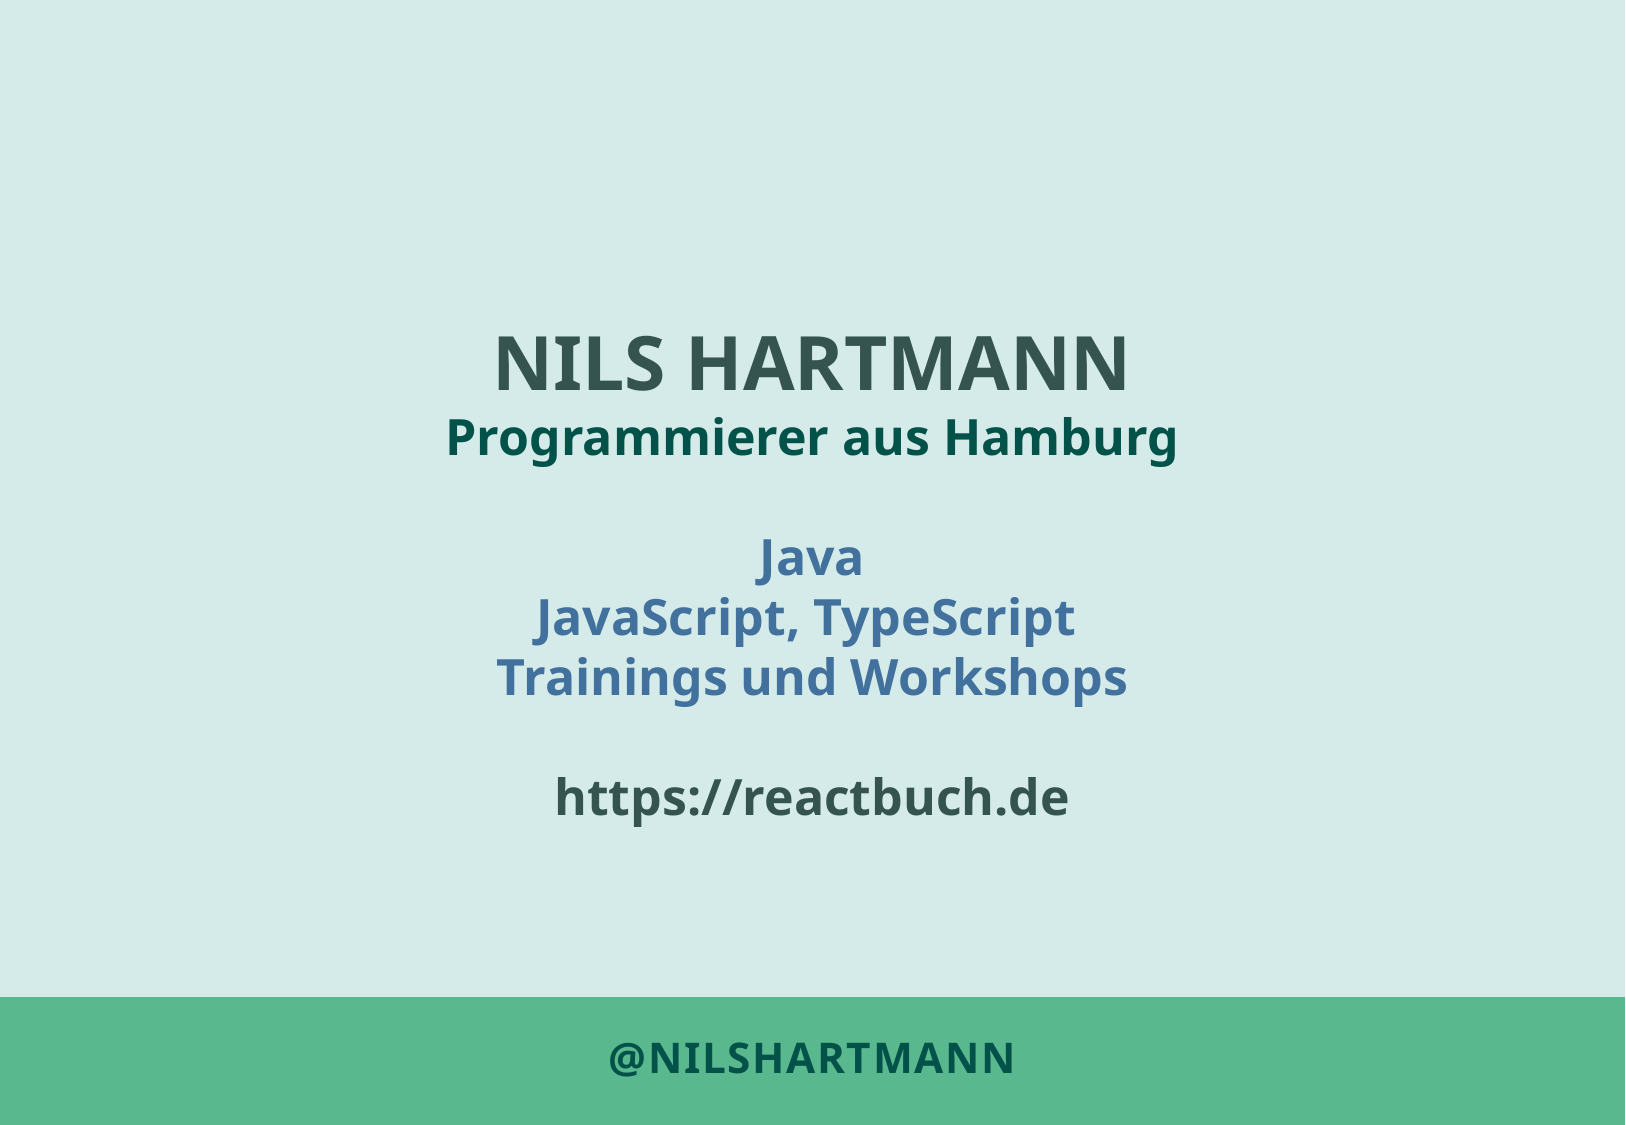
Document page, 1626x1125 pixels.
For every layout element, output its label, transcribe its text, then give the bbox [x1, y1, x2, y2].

text_box NILS HARTMANN Programmierer aus Hamburg Java JavaScript, TypeScript Trainings und Workshops https://reactbuch.de [430, 307, 1195, 993]
title @nilshartmann [0, 995, 1625, 1125]
